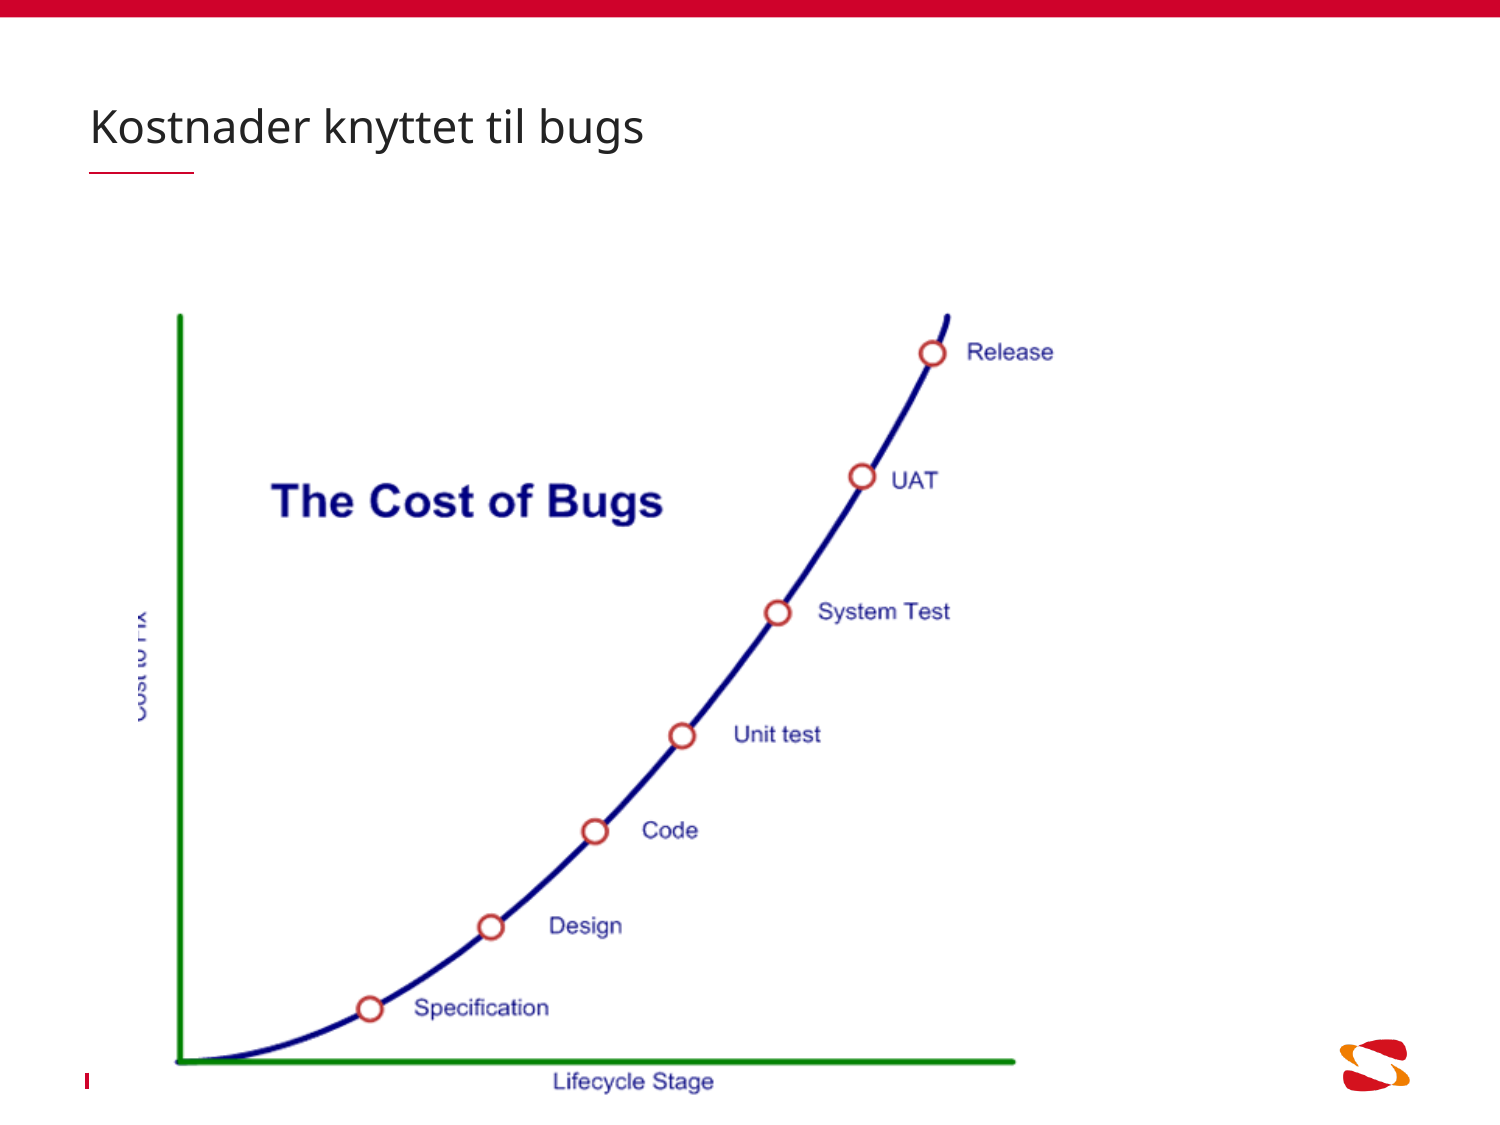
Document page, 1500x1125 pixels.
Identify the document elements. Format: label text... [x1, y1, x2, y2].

picture [1328, 1031, 1421, 1099]
picture [138, 302, 1291, 1120]
text_box [77, 42, 1295, 205]
title Kostnader knyttet til bugs [89, 31, 1409, 161]
